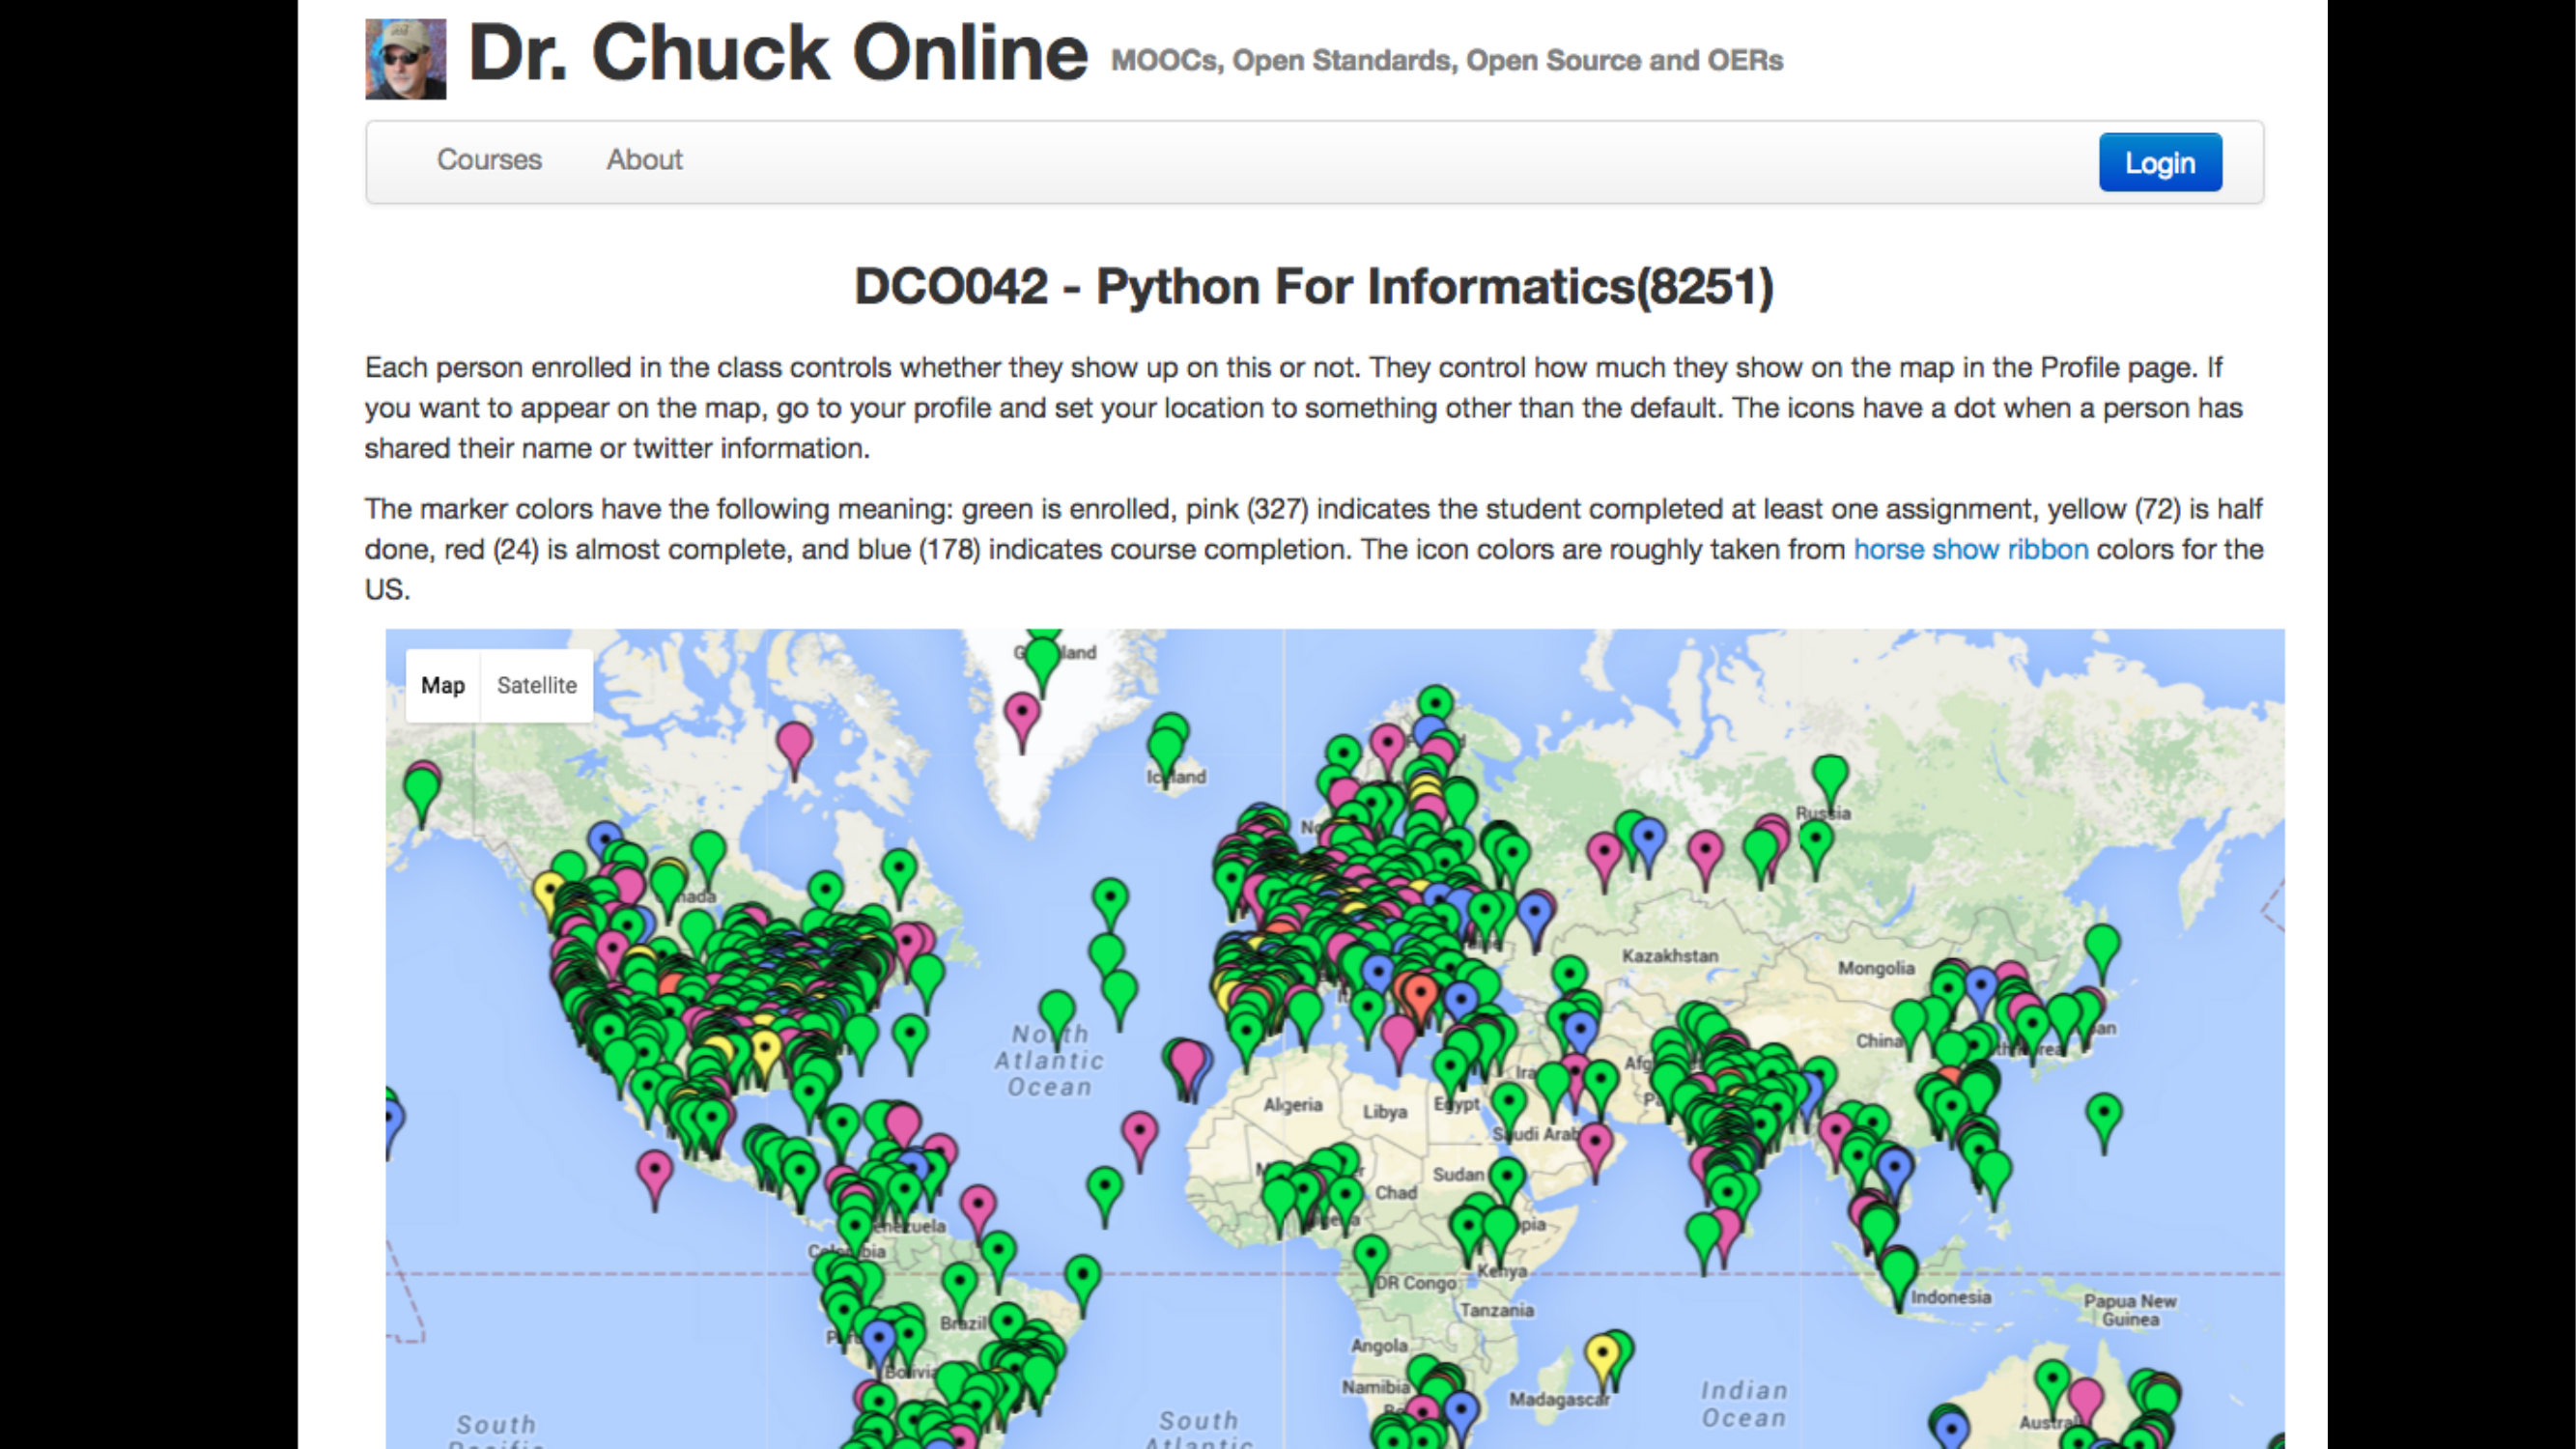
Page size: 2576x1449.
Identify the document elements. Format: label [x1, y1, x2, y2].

picture [291, 0, 2328, 1449]
